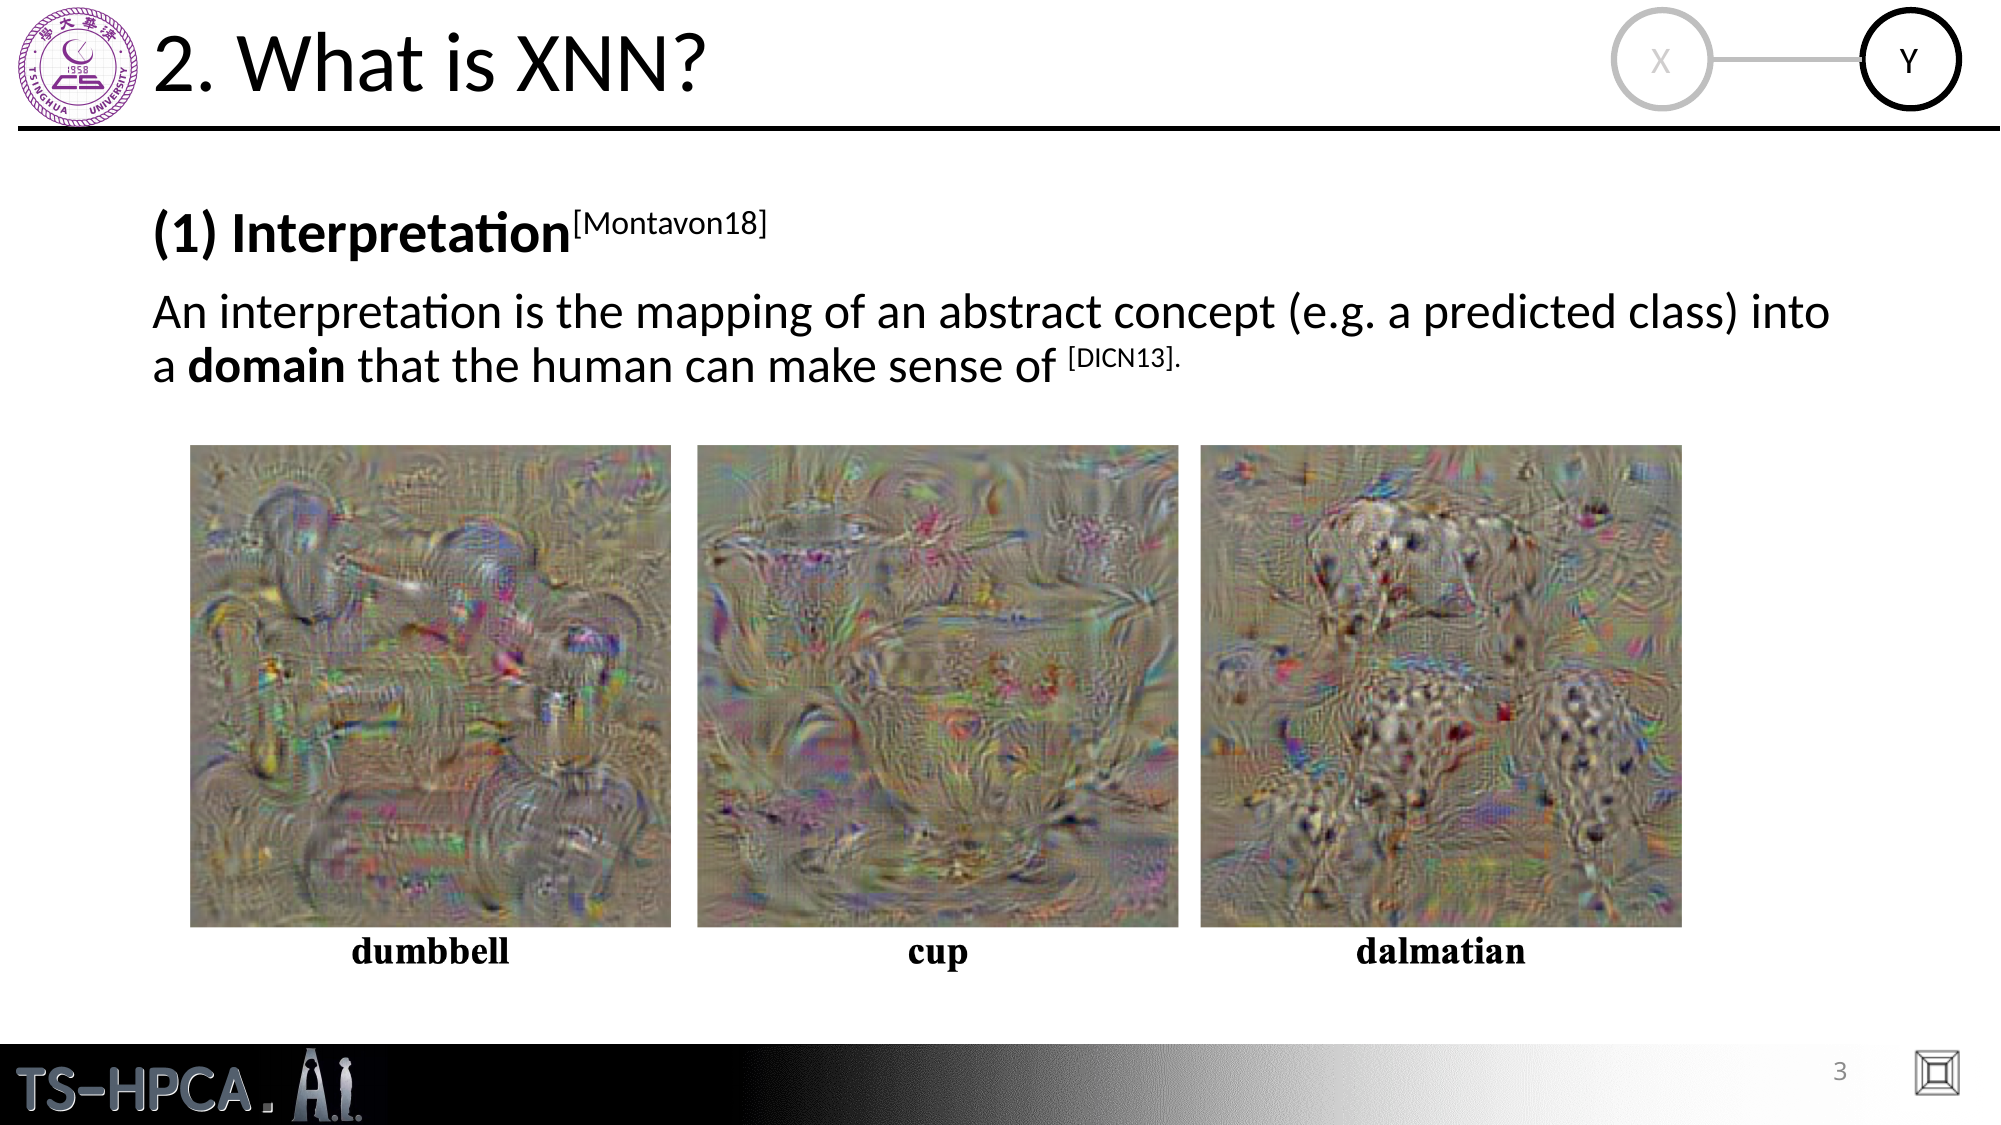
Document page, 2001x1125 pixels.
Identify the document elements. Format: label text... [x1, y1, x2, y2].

title 2. What is XNN? [137, 10, 1863, 118]
text_box X [1636, 28, 1686, 89]
text_box Y [1885, 28, 1934, 89]
list (1) Interpretation[Montavon18] An interpretation is the mapping of an abstract concept (e.g. a predicted class) into a domain that the human can make sense of [DICN13]. [137, 194, 1863, 1023]
picture [0, 1035, 2000, 1125]
text_box [1612, 9, 1712, 110]
picture [18, 7, 138, 127]
slide_number 3 [1412, 1042, 1863, 1103]
picture [186, 440, 1687, 976]
text_box [1861, 9, 1961, 110]
